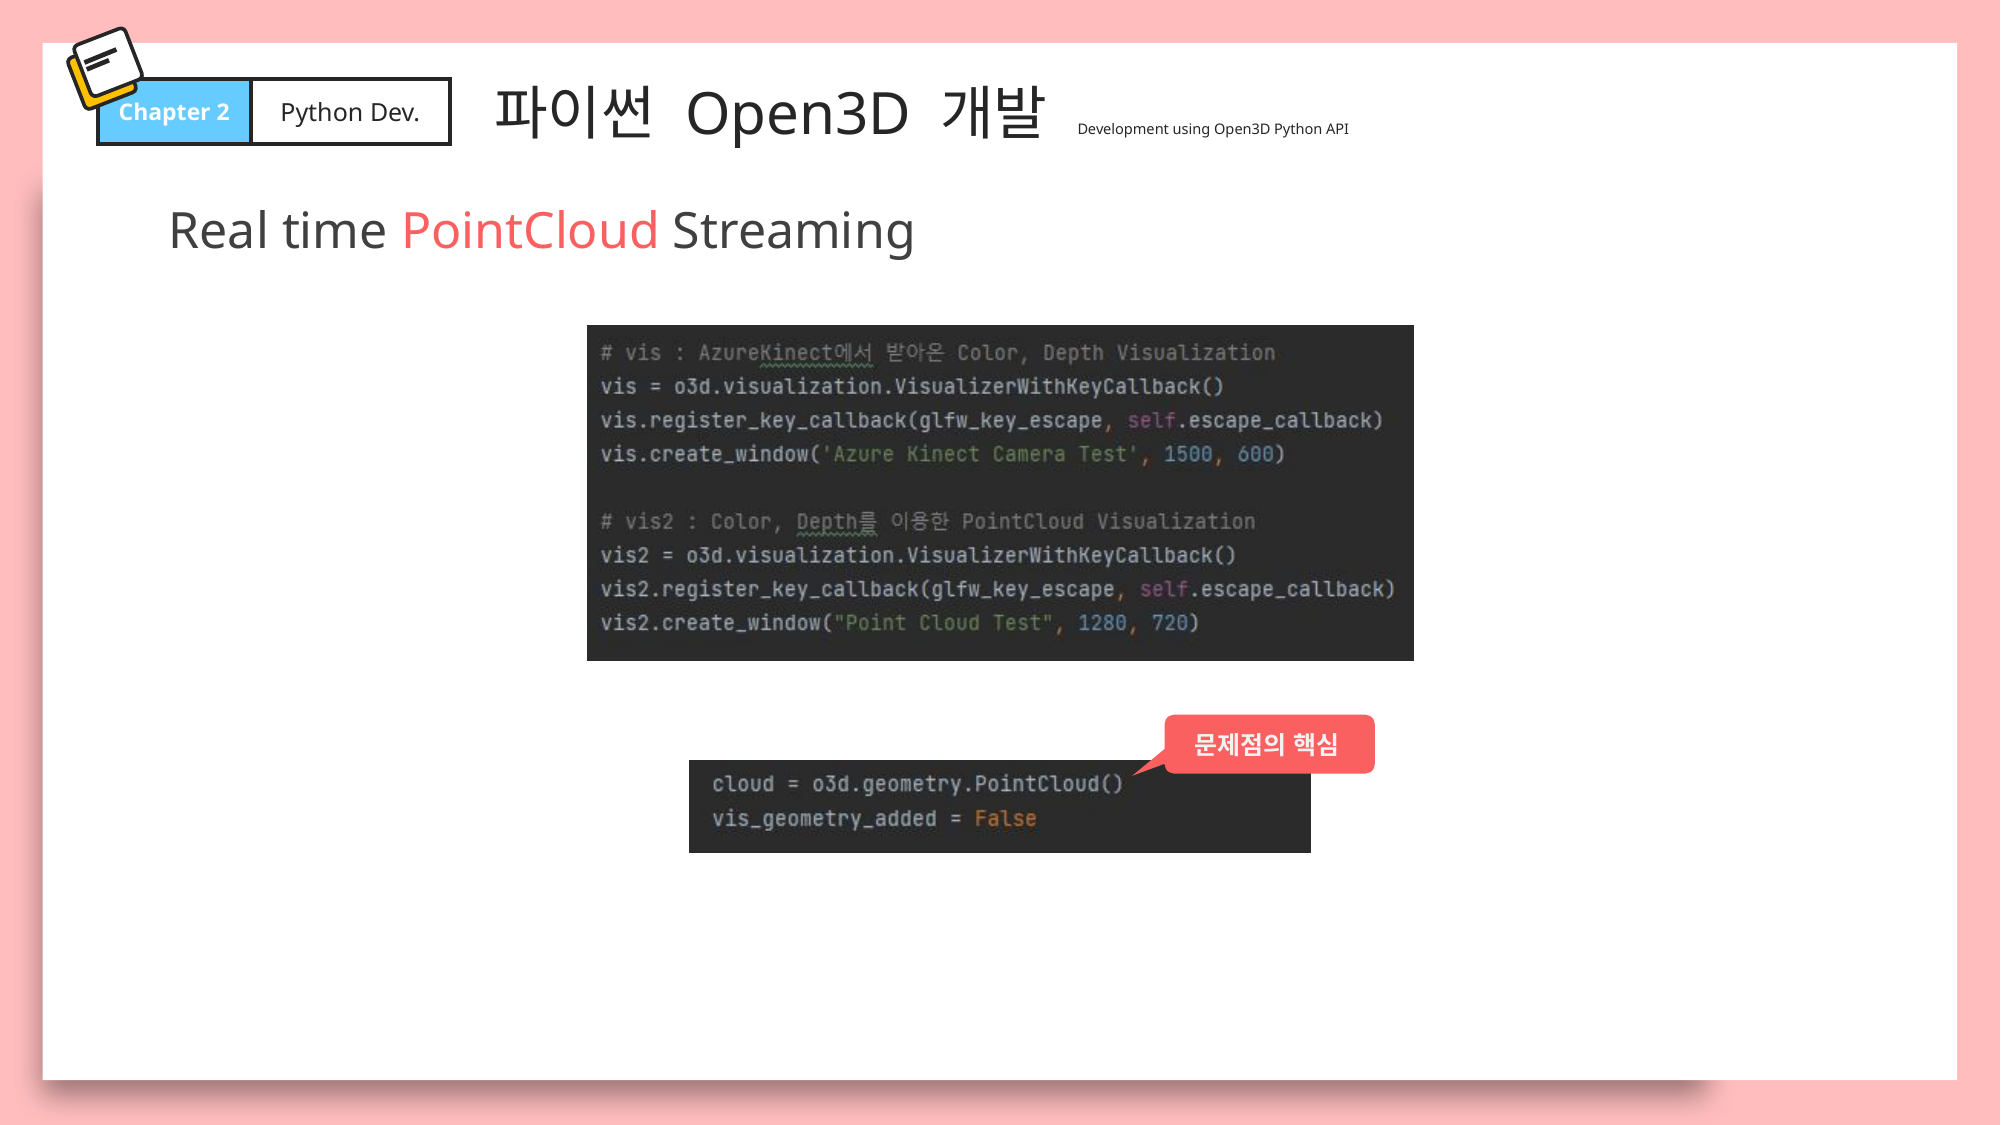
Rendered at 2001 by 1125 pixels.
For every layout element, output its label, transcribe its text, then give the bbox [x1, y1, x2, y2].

picture [586, 325, 1414, 661]
picture [688, 760, 1311, 853]
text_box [74, 34, 136, 103]
text_box 문제점의 핵심 [1149, 713, 1376, 775]
text_box Real time PointCloud Streaming [129, 161, 956, 267]
text_box Python Dev. [252, 78, 451, 145]
text_box [42, 42, 1958, 1081]
text_box Chapter 2 [97, 78, 252, 145]
text_box 파이썬 Open3D 개발 Development using Open3D Python API [479, 68, 1444, 154]
